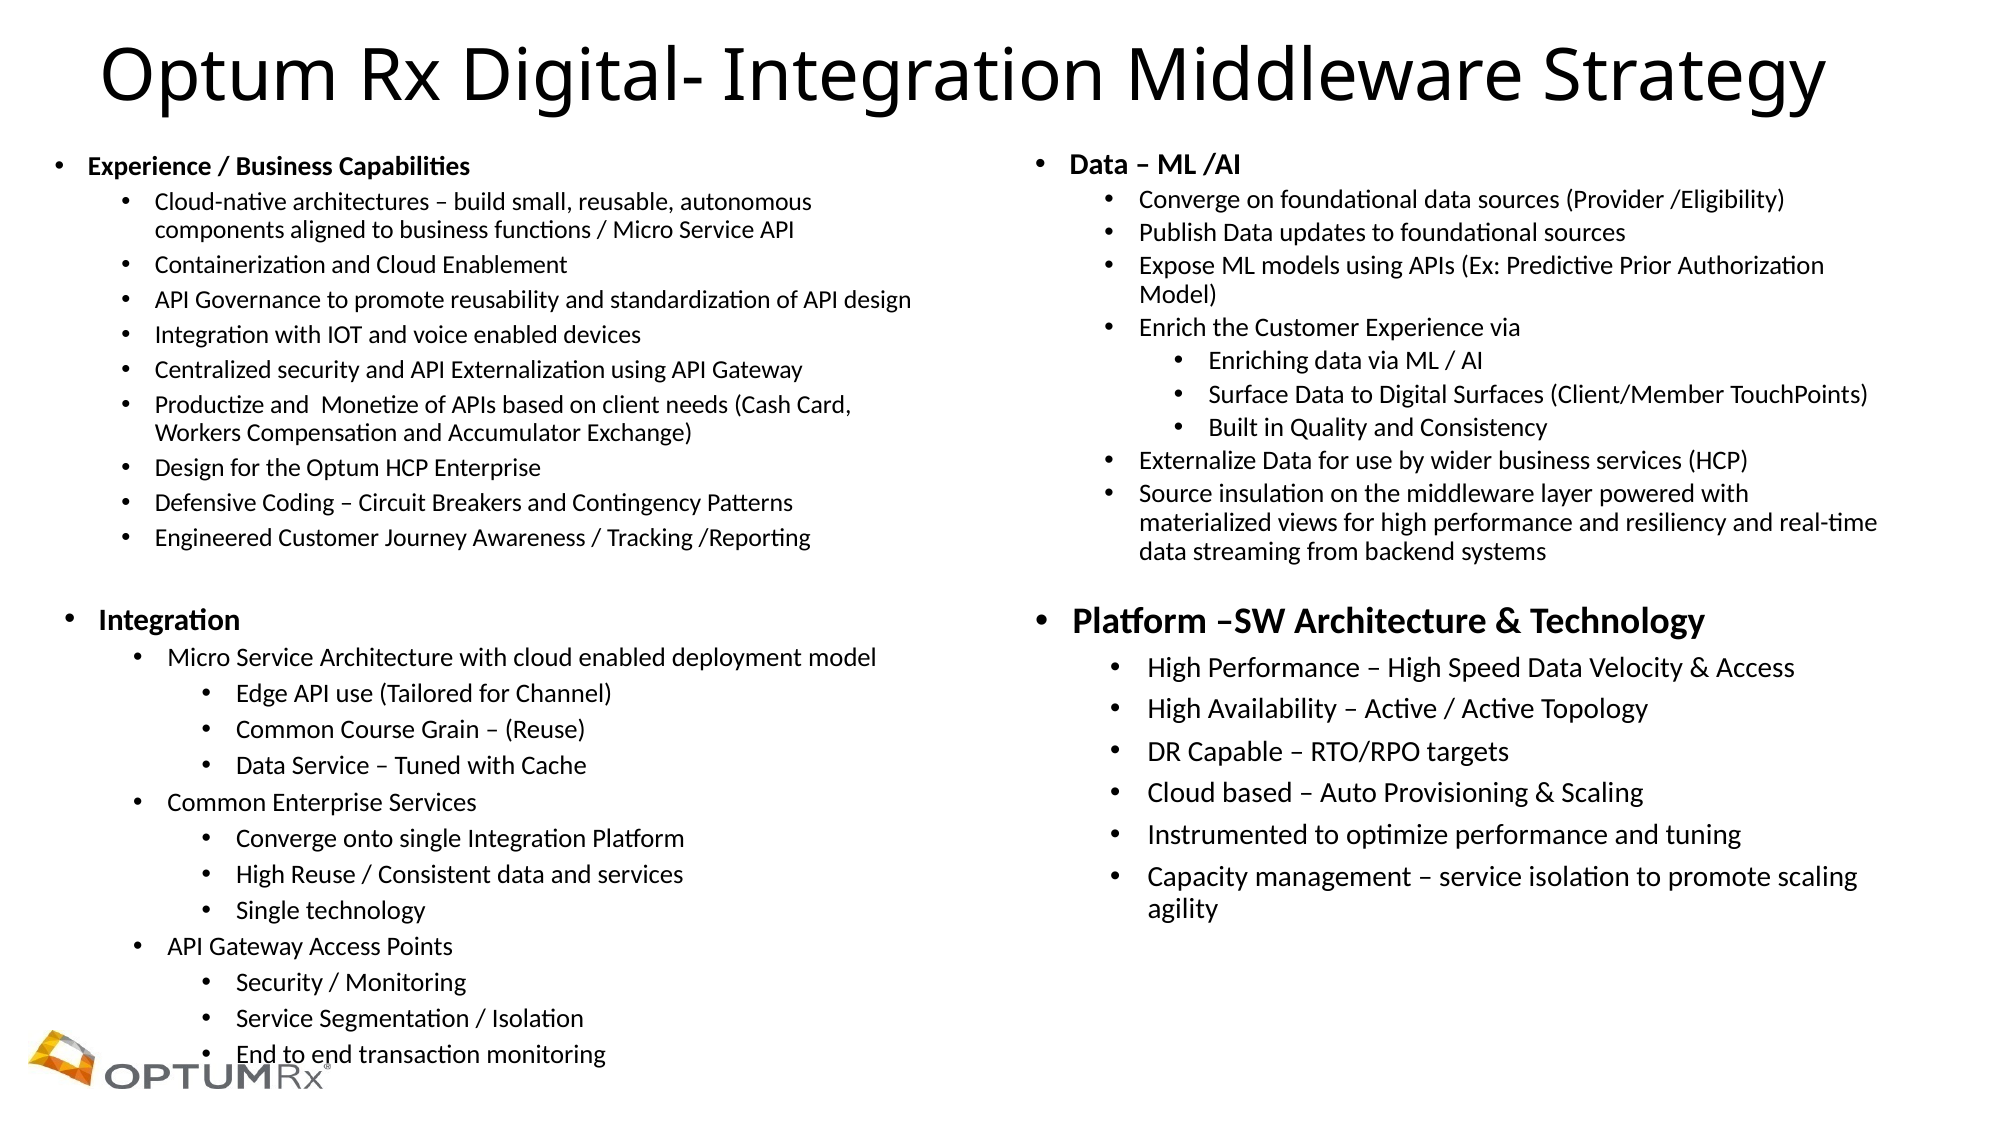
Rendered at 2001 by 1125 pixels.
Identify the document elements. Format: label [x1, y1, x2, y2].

list [1020, 140, 1900, 999]
picture [28, 1030, 331, 1089]
title [99, 0, 1900, 117]
list [39, 144, 942, 575]
list [49, 595, 1004, 1084]
